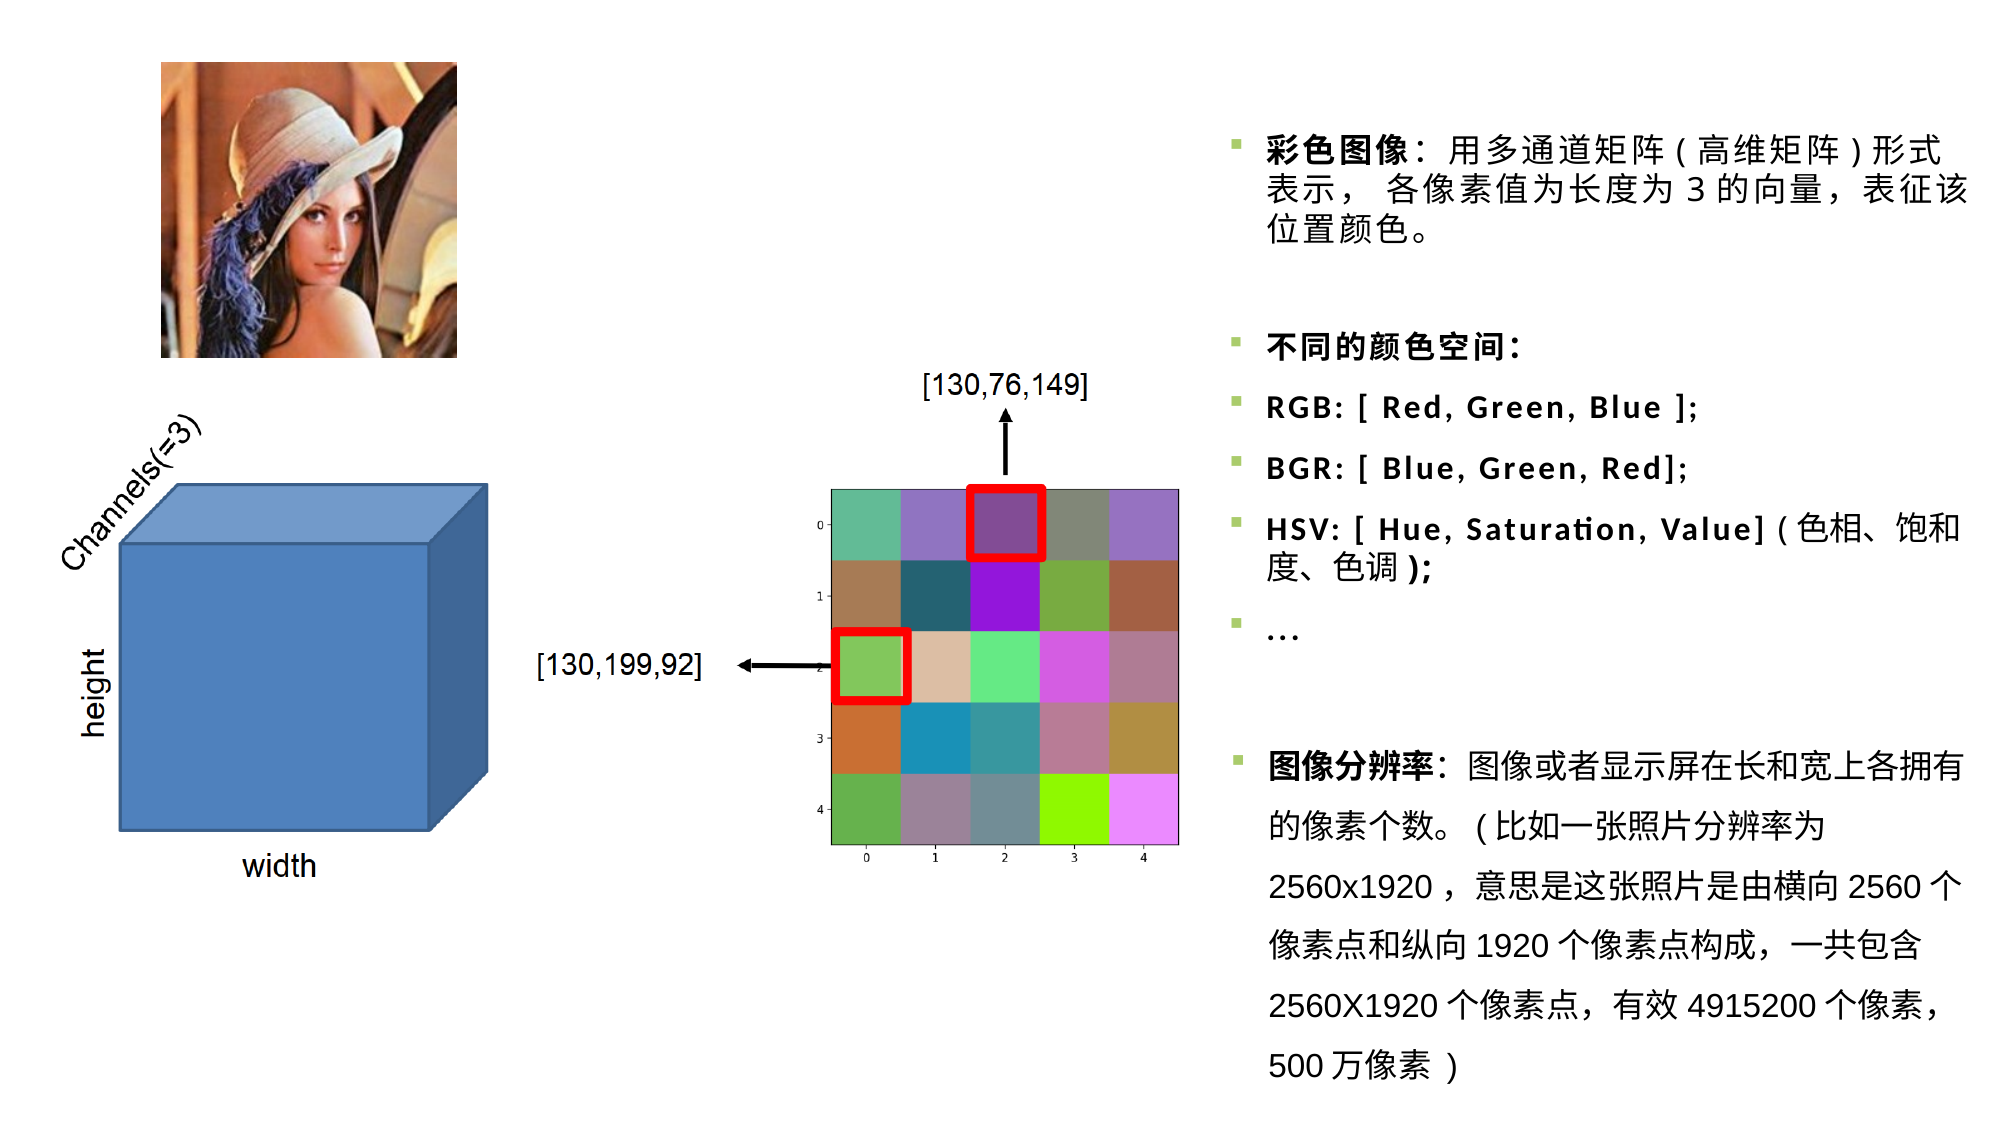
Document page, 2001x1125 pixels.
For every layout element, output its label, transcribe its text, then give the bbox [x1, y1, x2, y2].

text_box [45, 358, 1227, 898]
picture [161, 62, 457, 358]
text_box 彩色图像：用多通道矩阵(高维矩阵)形式表示， 各像素值为长度为3的向量，表征该位置颜色。 不同的颜色空间： RGB: [ Red, Green, Blue ]; BGR: [ Blue, Green, Red]; HSV: [ Hue, Saturation, Value] (色相、饱和度、色调); ... [1226, 108, 1975, 648]
text_box 图像分辨率：图像或者显示屏在长和宽上各拥有的像素个数。(比如一张照片分辨率为2560x1920，意思是这张照片是由横向2560个像素点和纵向1920个像素点构成，一共包含2560X1920个像素点，有效4915200个像素，500万像素 ) [1213, 717, 2000, 1092]
